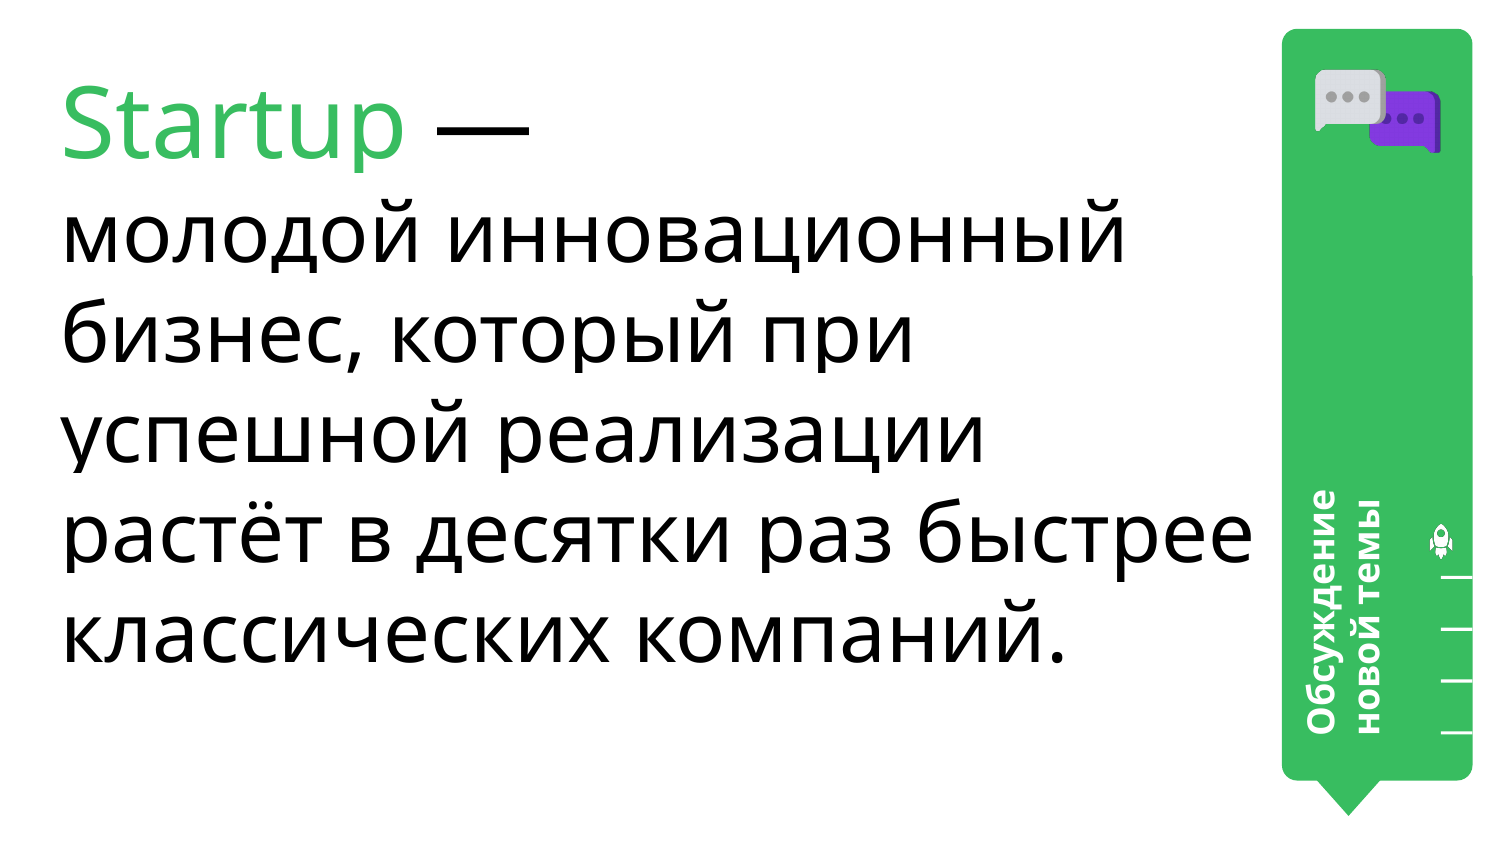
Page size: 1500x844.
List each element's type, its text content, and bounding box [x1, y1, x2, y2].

picture [1423, 518, 1459, 565]
picture [1267, 7, 1487, 216]
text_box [1281, 224, 1473, 817]
text_box Startup — молодой инновационный бизнес, который при успешной реализации растёт в десятки раз быстрее классических компаний. [60, 58, 1268, 384]
